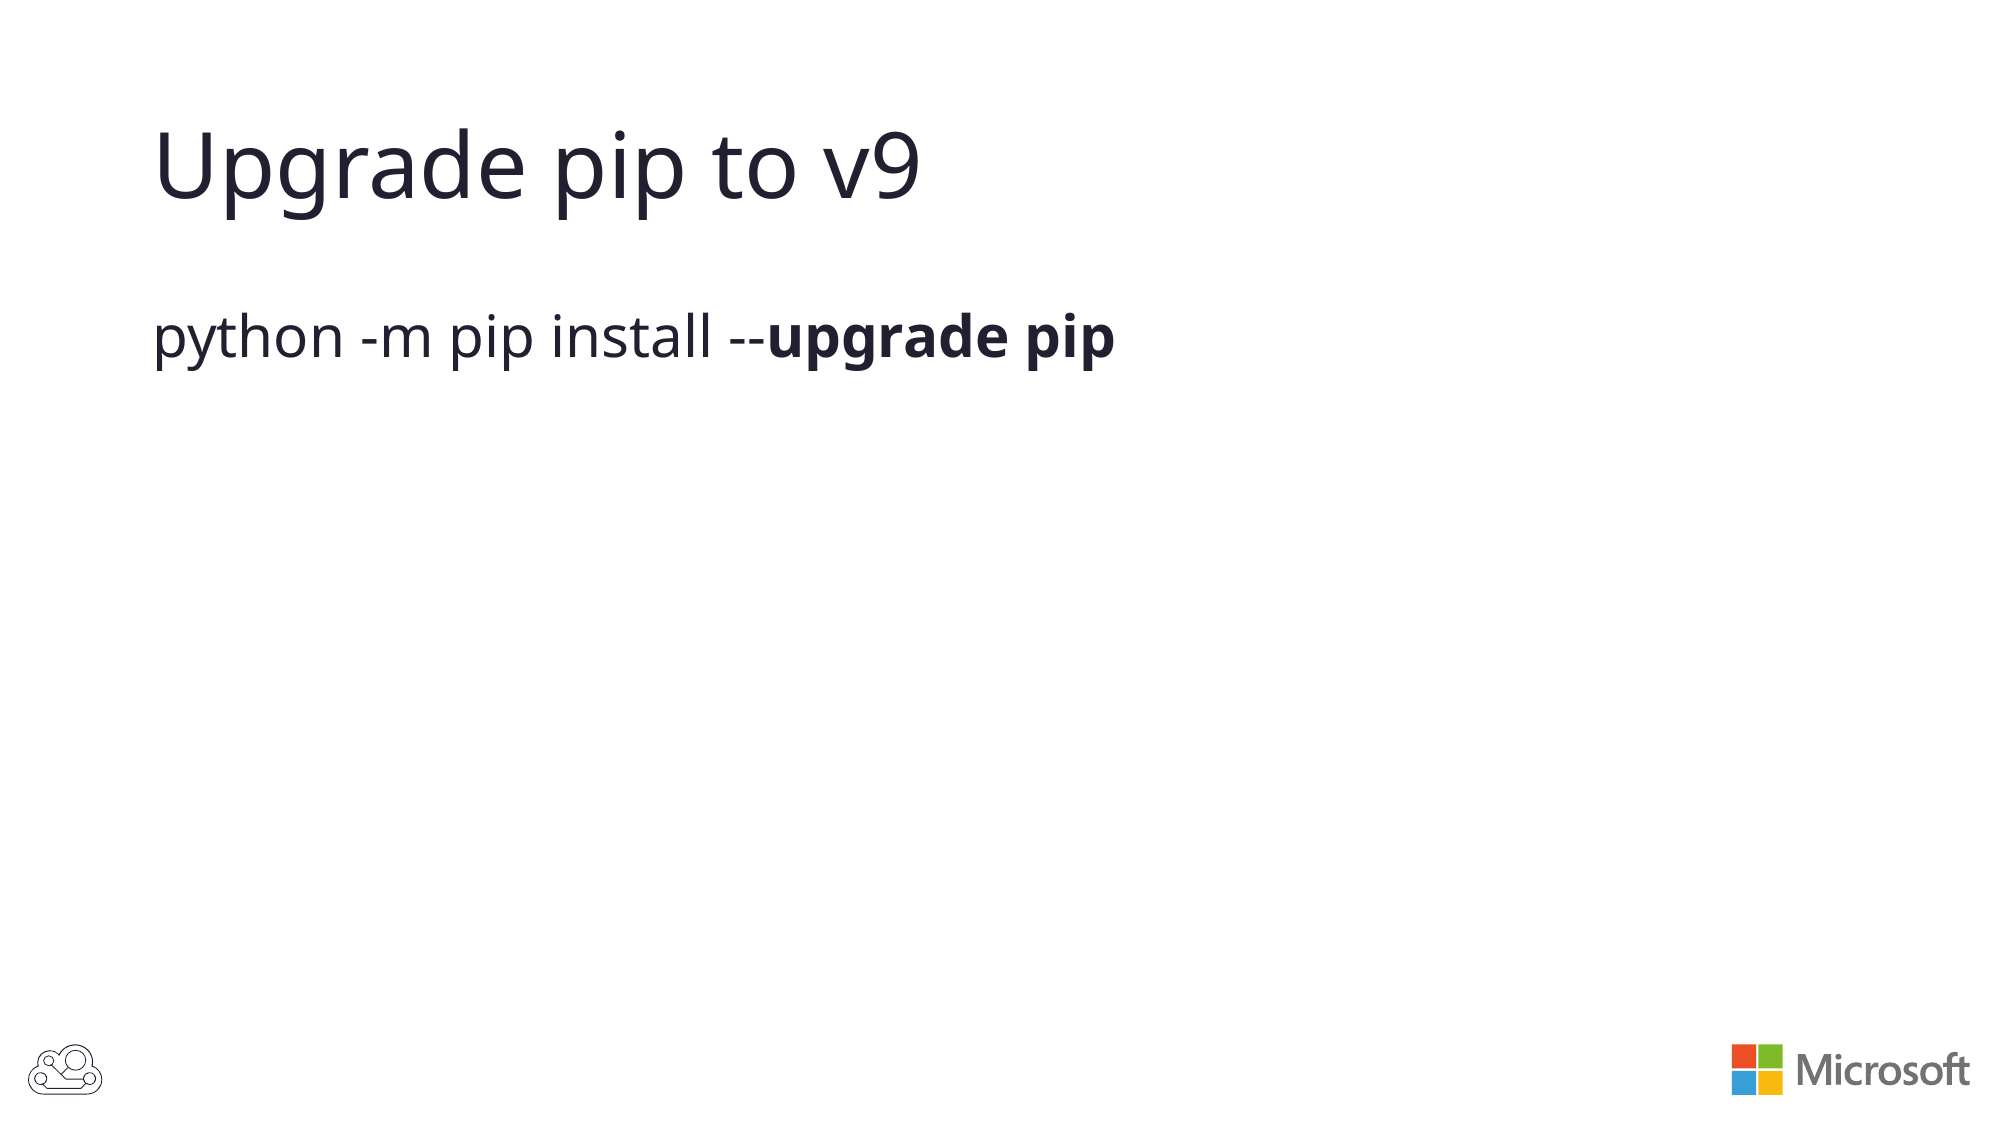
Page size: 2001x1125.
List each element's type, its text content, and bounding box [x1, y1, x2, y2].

title Upgrade pip to v9 [137, 59, 1863, 278]
list python -m pip install --upgrade pip [137, 299, 1863, 1014]
